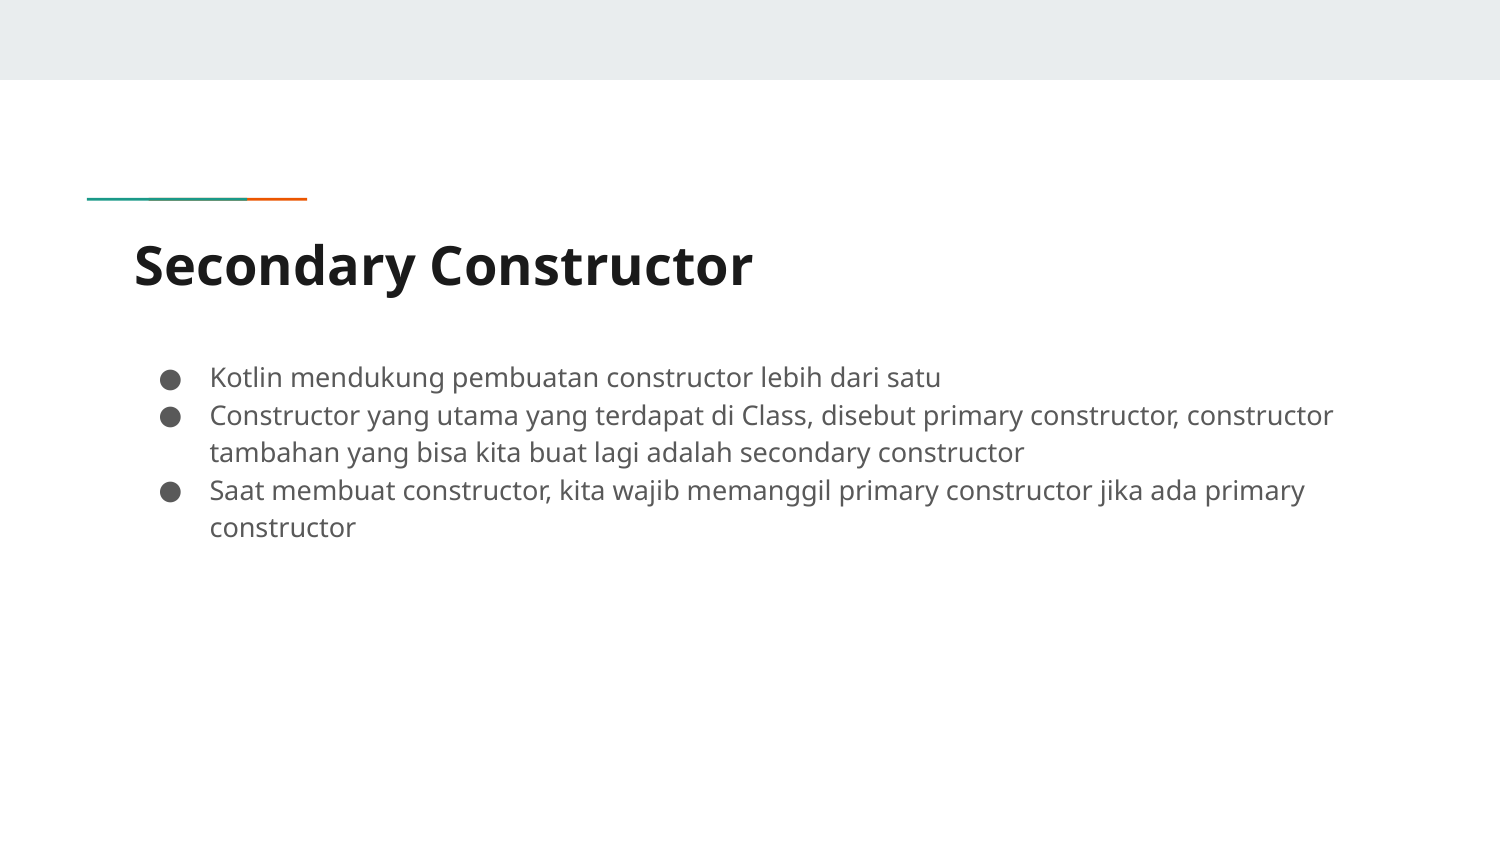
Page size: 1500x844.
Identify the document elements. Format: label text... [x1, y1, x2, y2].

title Secondary Constructor [119, 216, 1381, 305]
list Kotlin mendukung pembuatan constructor lebih dari satu Constructor yang utama yang terdapat di Class, disebut primary constructor, constructor tambahan yang bisa kita buat lagi adalah secondary constructor Saat membuat constructor, kita wajib memanggil primary constructor jika ada primary constructor [119, 341, 1381, 712]
